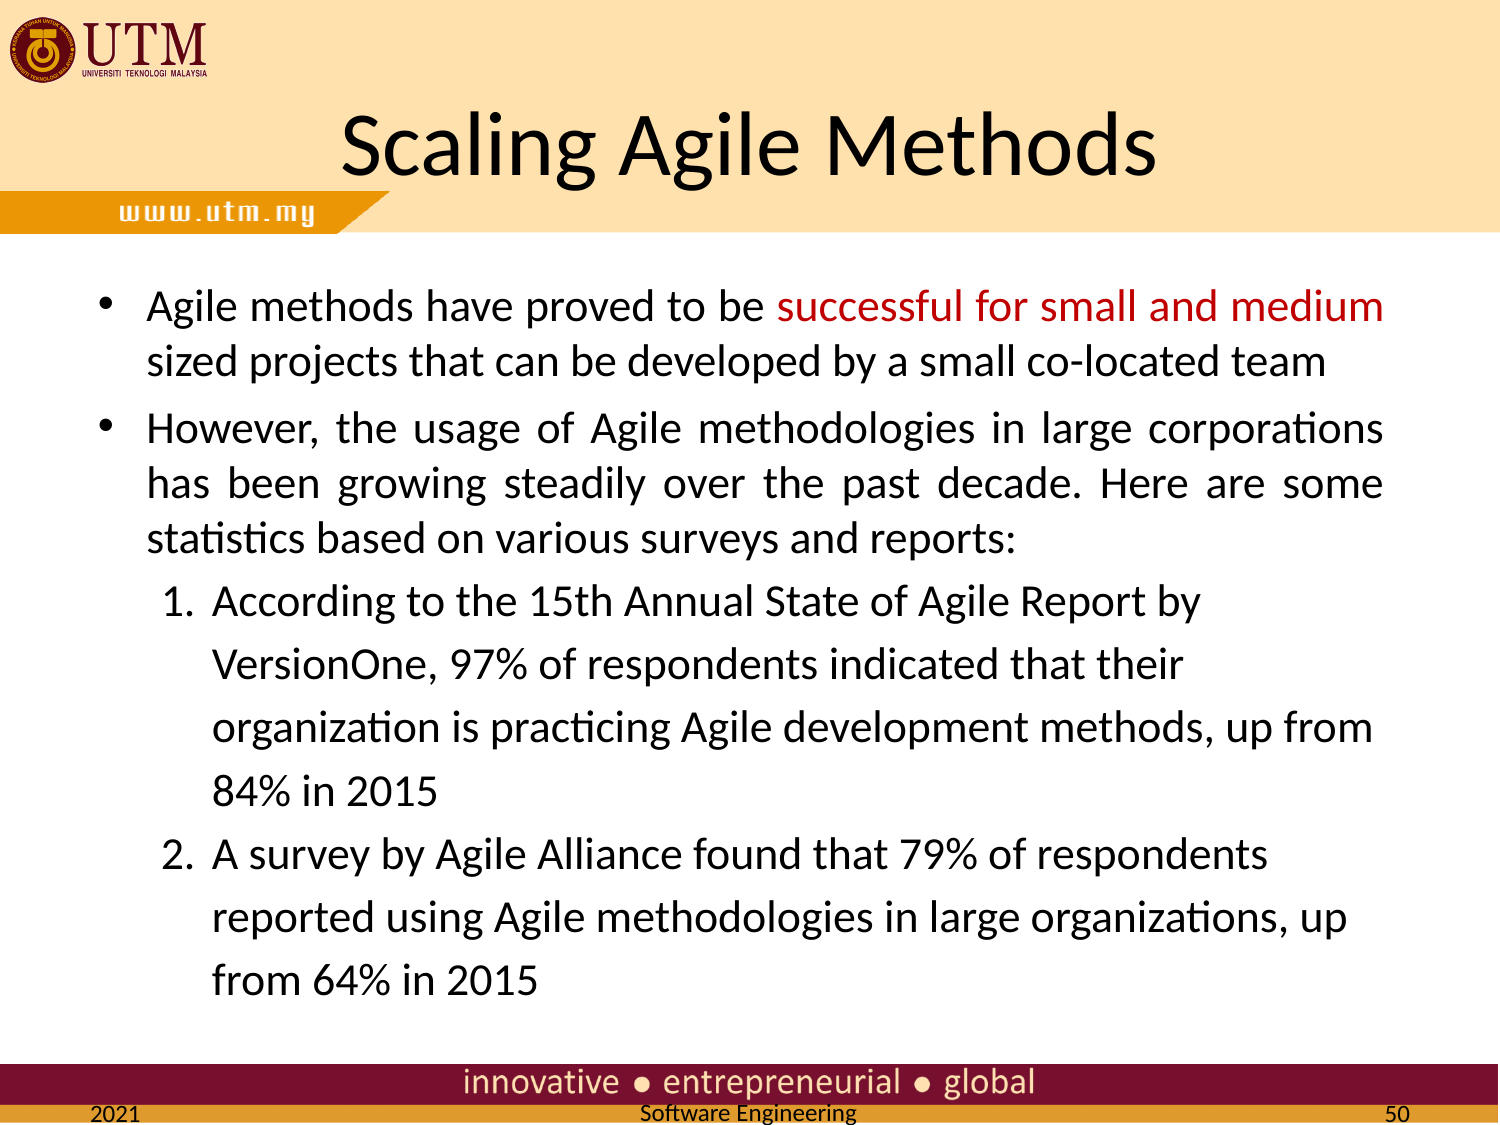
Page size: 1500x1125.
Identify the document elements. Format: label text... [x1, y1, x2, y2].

picture [0, 1064, 1498, 1123]
slide_number 2021 [75, 1082, 425, 1125]
list Agile methods have proved to be successful for small and medium sized projects that can be developed by a small co-located team However, the usage of Agile methodologies in large corporations has been growing steadily over the past decade. Here are some statistics based on various surveys and reports: According to the 15th Annual State of Agile Report by VersionOne, 97% of respondents indicated that their organization is practicing Agile development methods, up from 84% in 2015 A survey by Agile Alliance found that 79% of respondents reported using Agile methodologies in large organizations, up from 64% in 2015 [75, 267, 1400, 1032]
slide_number ‹#› [1074, 1082, 1425, 1125]
picture [0, 191, 390, 234]
footer Software Engineering [425, 1086, 1074, 1125]
picture [10, 17, 207, 83]
title Scaling Agile Methods [75, 45, 1425, 233]
